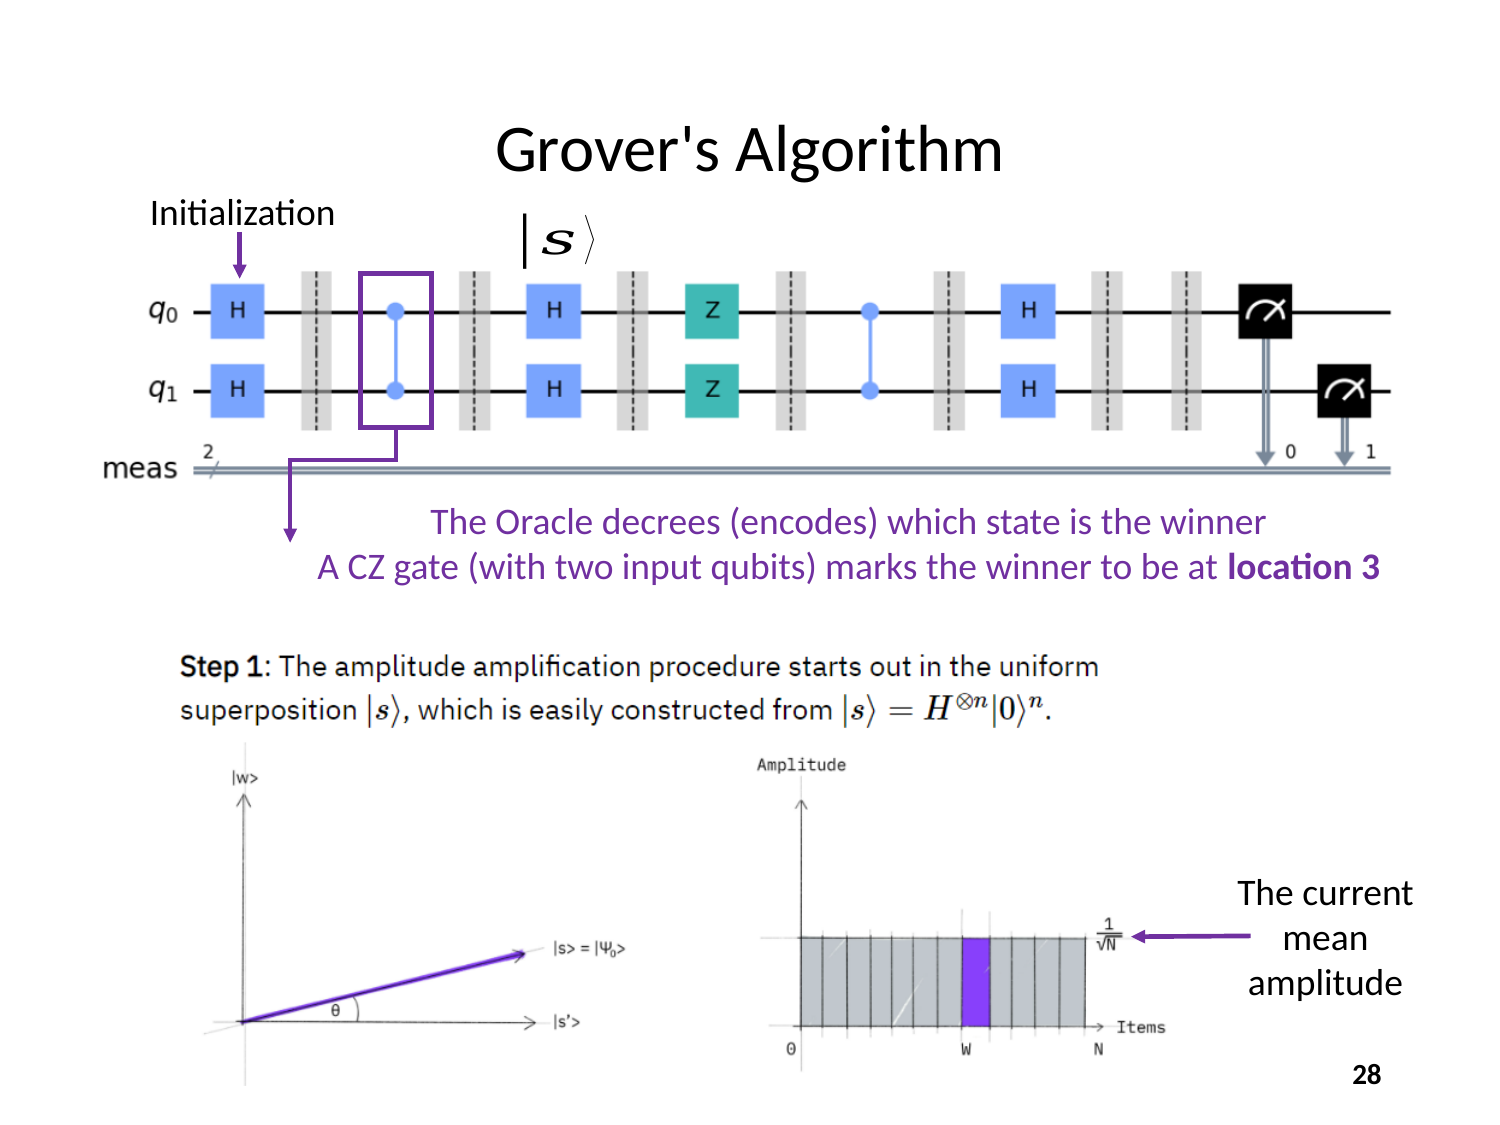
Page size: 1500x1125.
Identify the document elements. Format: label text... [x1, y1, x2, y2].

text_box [285, 432, 401, 539]
text_box Initialization [122, 180, 363, 240]
title Grover's Algorithm [103, 59, 1397, 241]
picture [92, 258, 1408, 491]
slide_number 28 [1059, 1042, 1397, 1103]
text_box The Oracle decrees (encodes) which state is the winner A CZ gate (with two input qubits) marks the winner to be at location 3 [290, 491, 1408, 595]
picture [174, 634, 1187, 1086]
text_box The current mean amplitude [1200, 860, 1451, 1010]
